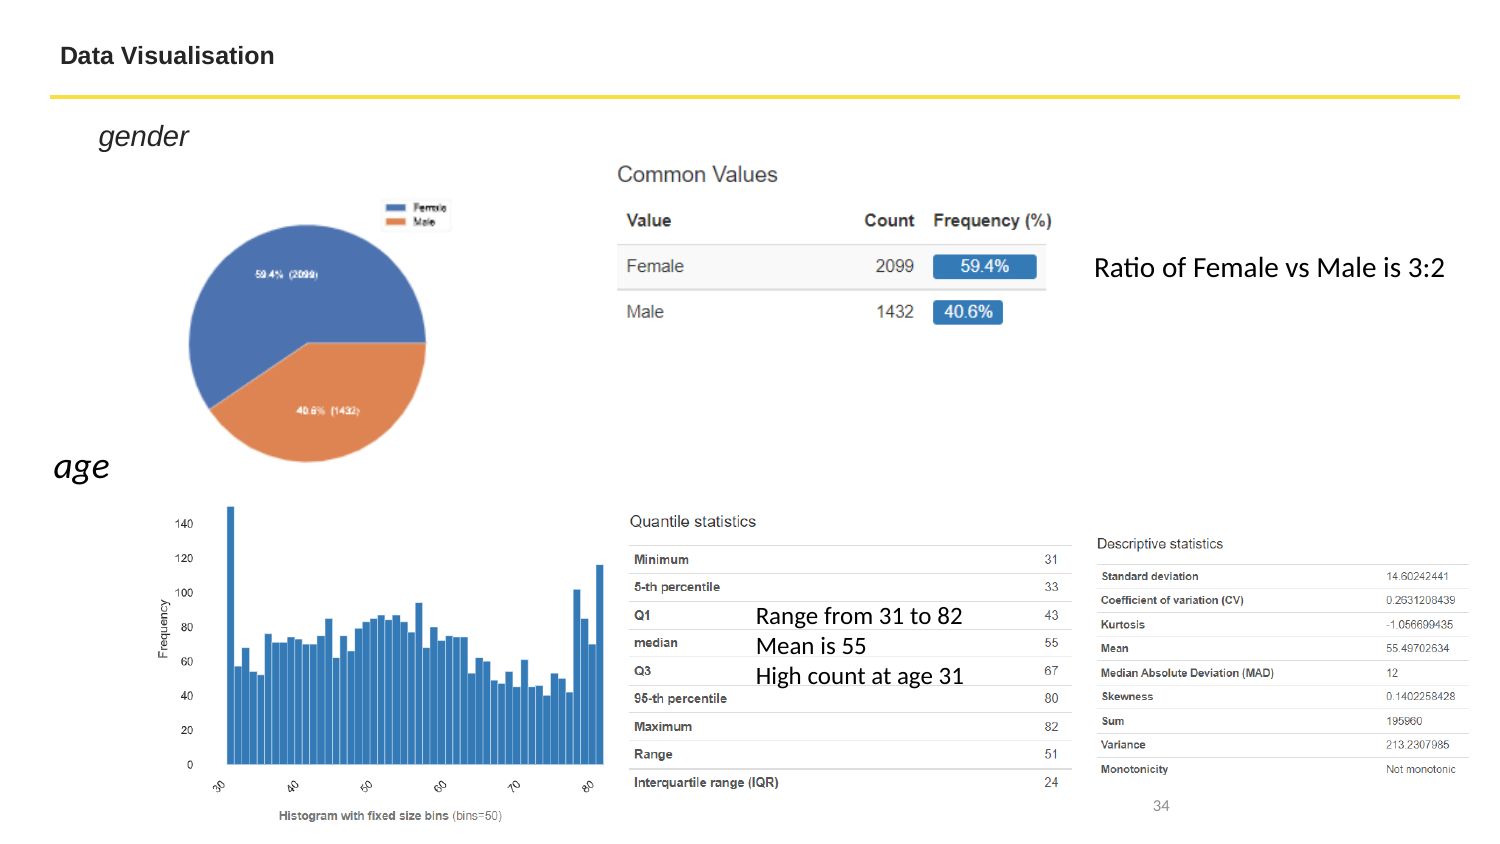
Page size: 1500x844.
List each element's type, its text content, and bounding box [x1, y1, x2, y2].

text_box Ratio of Female vs Male is 3:2 [1079, 241, 1500, 292]
picture [186, 192, 459, 474]
picture [157, 502, 609, 825]
picture [608, 161, 1060, 341]
slide_number 34 [1148, 795, 1174, 844]
text_box Data Visualisation [57, 39, 546, 70]
text_box age [38, 434, 132, 494]
picture [1092, 531, 1469, 783]
text_box gender [96, 117, 1414, 153]
picture [621, 506, 1073, 795]
